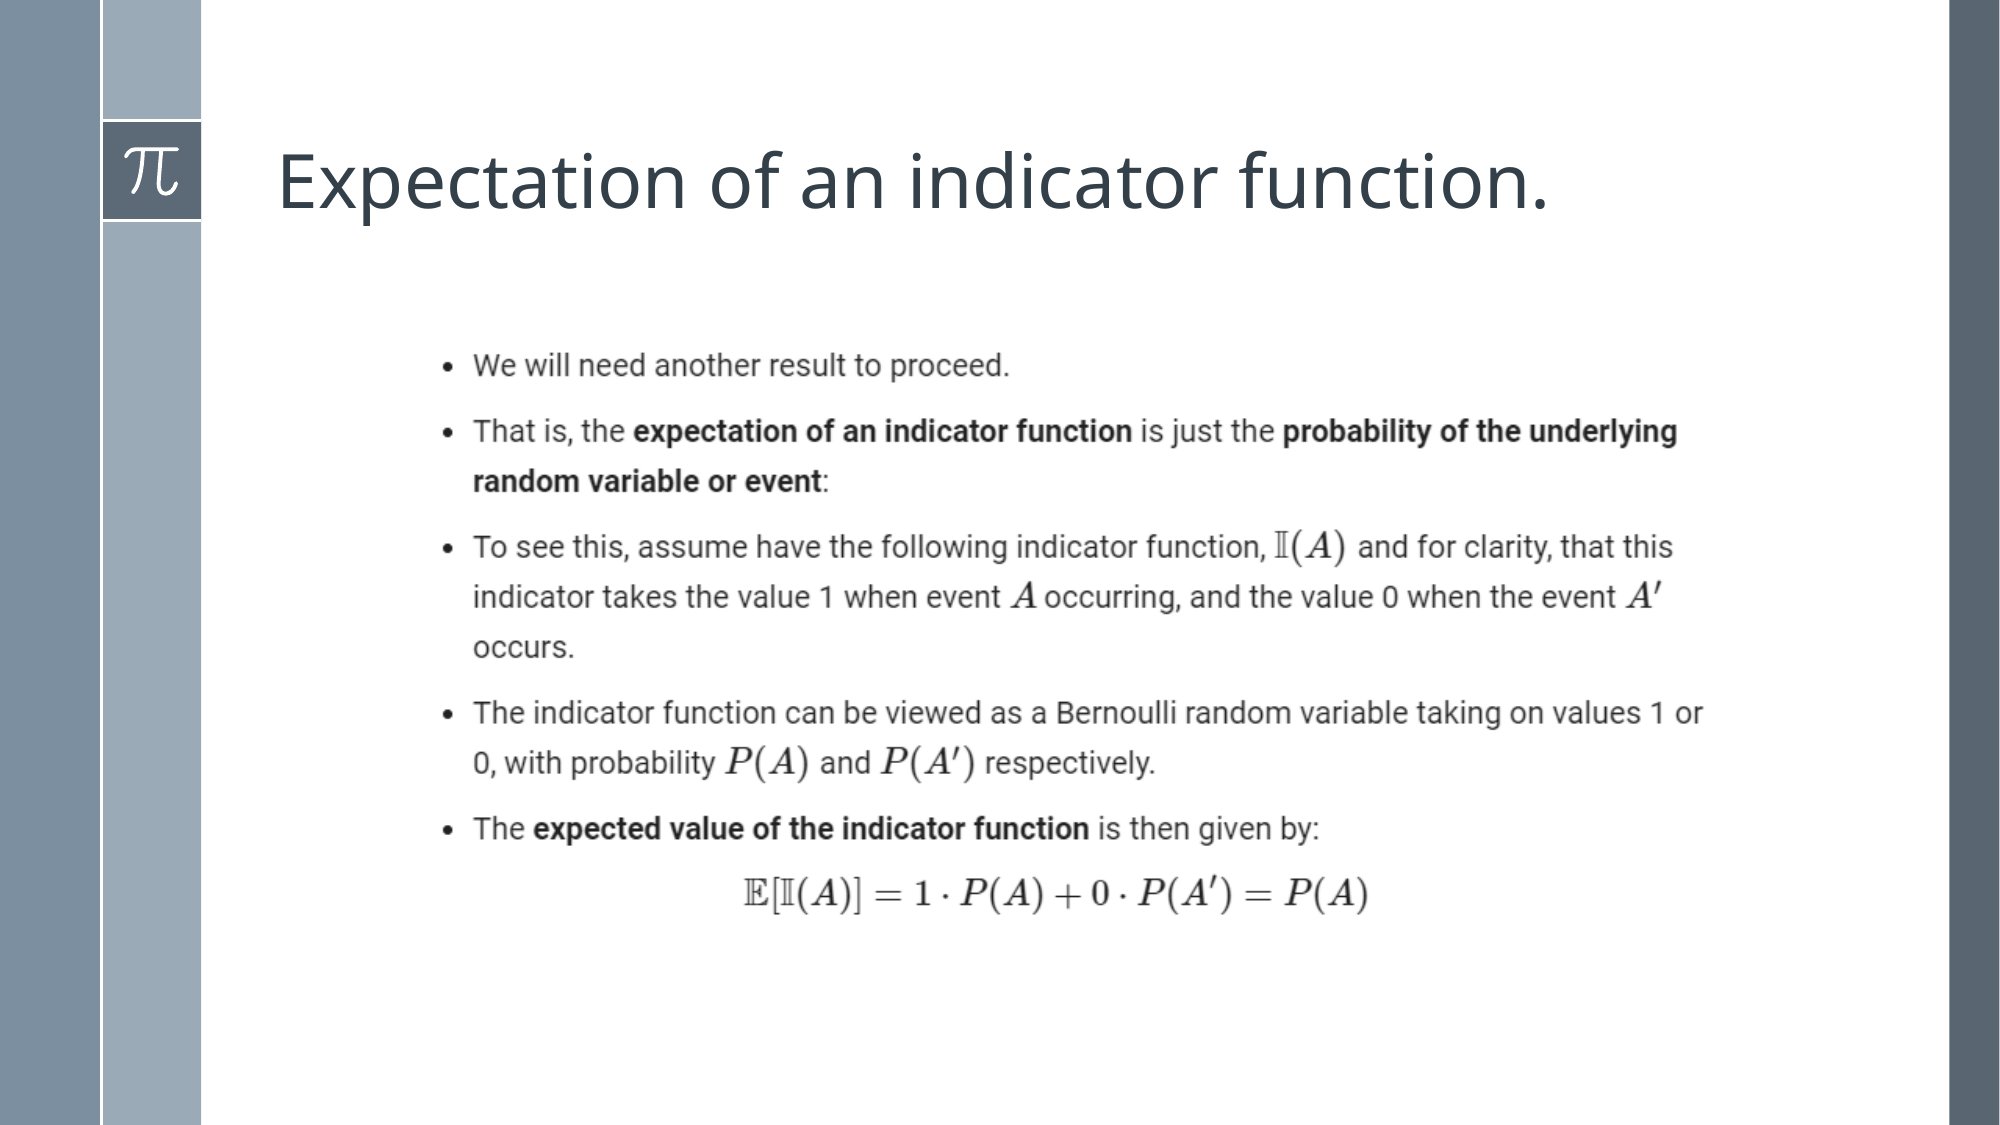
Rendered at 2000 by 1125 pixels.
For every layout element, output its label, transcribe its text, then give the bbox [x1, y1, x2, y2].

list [412, 342, 1716, 933]
title Expectation of an indicator function. [261, 29, 1867, 233]
